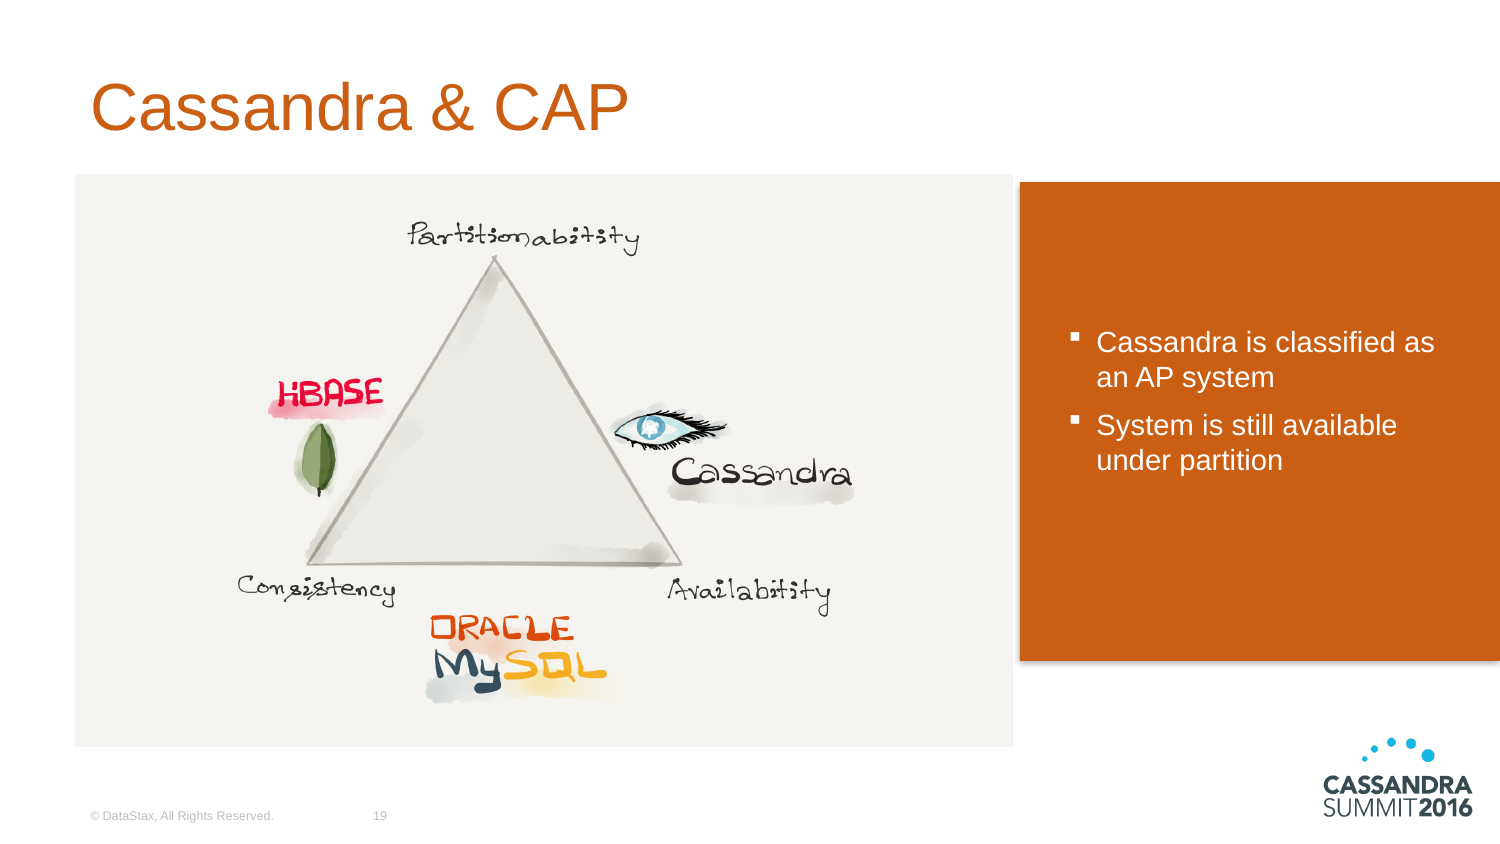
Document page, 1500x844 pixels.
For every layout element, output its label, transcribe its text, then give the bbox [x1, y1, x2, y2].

picture [1320, 734, 1475, 819]
footer © DataStax, All Rights Reserved. [75, 793, 337, 839]
picture [74, 174, 1013, 748]
list Cassandra is classified as an AP system System is still available under partition [1053, 315, 1467, 623]
title Cassandra & CAP [75, 33, 1425, 175]
slide_number 19 [346, 793, 414, 839]
